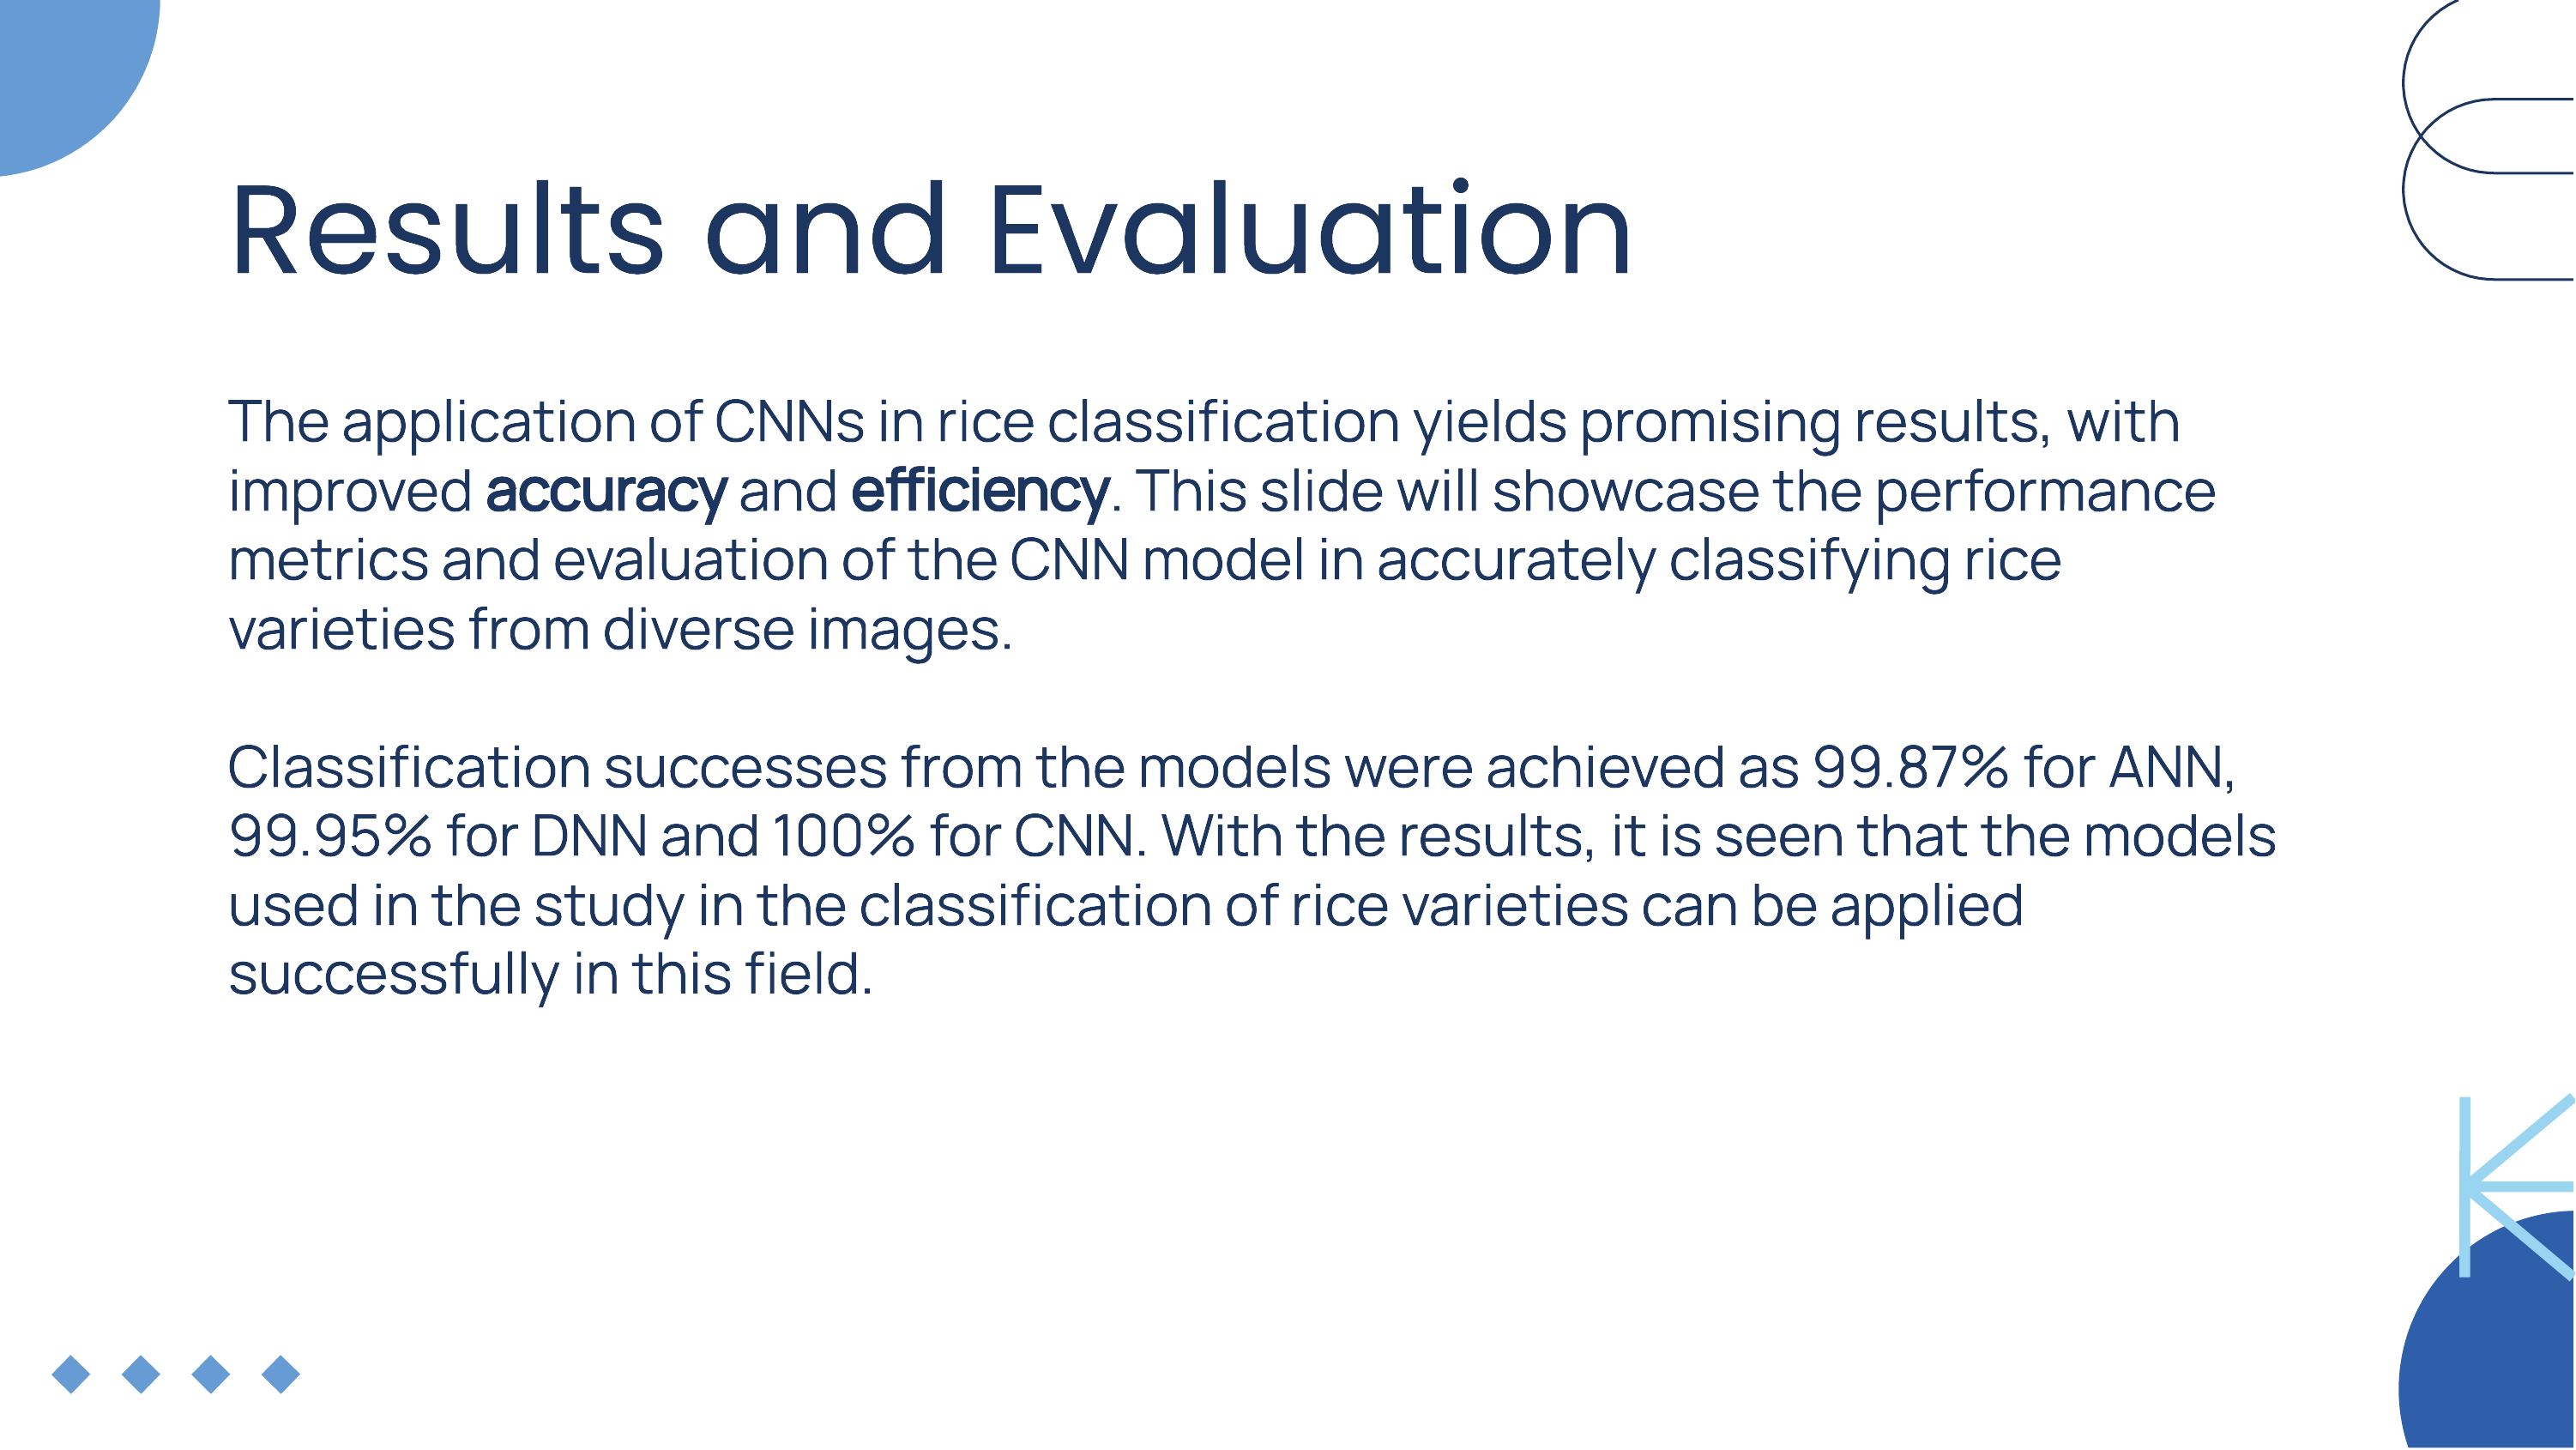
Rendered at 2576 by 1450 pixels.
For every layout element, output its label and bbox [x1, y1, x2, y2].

text_box [121, 1355, 160, 1394]
picture [227, 141, 1638, 317]
text_box [51, 1355, 91, 1394]
text_box [0, 0, 160, 177]
text_box [2403, 0, 2573, 280]
text_box [191, 1355, 231, 1394]
picture [227, 379, 2278, 1012]
text_box [261, 1355, 301, 1394]
text_box [2398, 1091, 2576, 1448]
